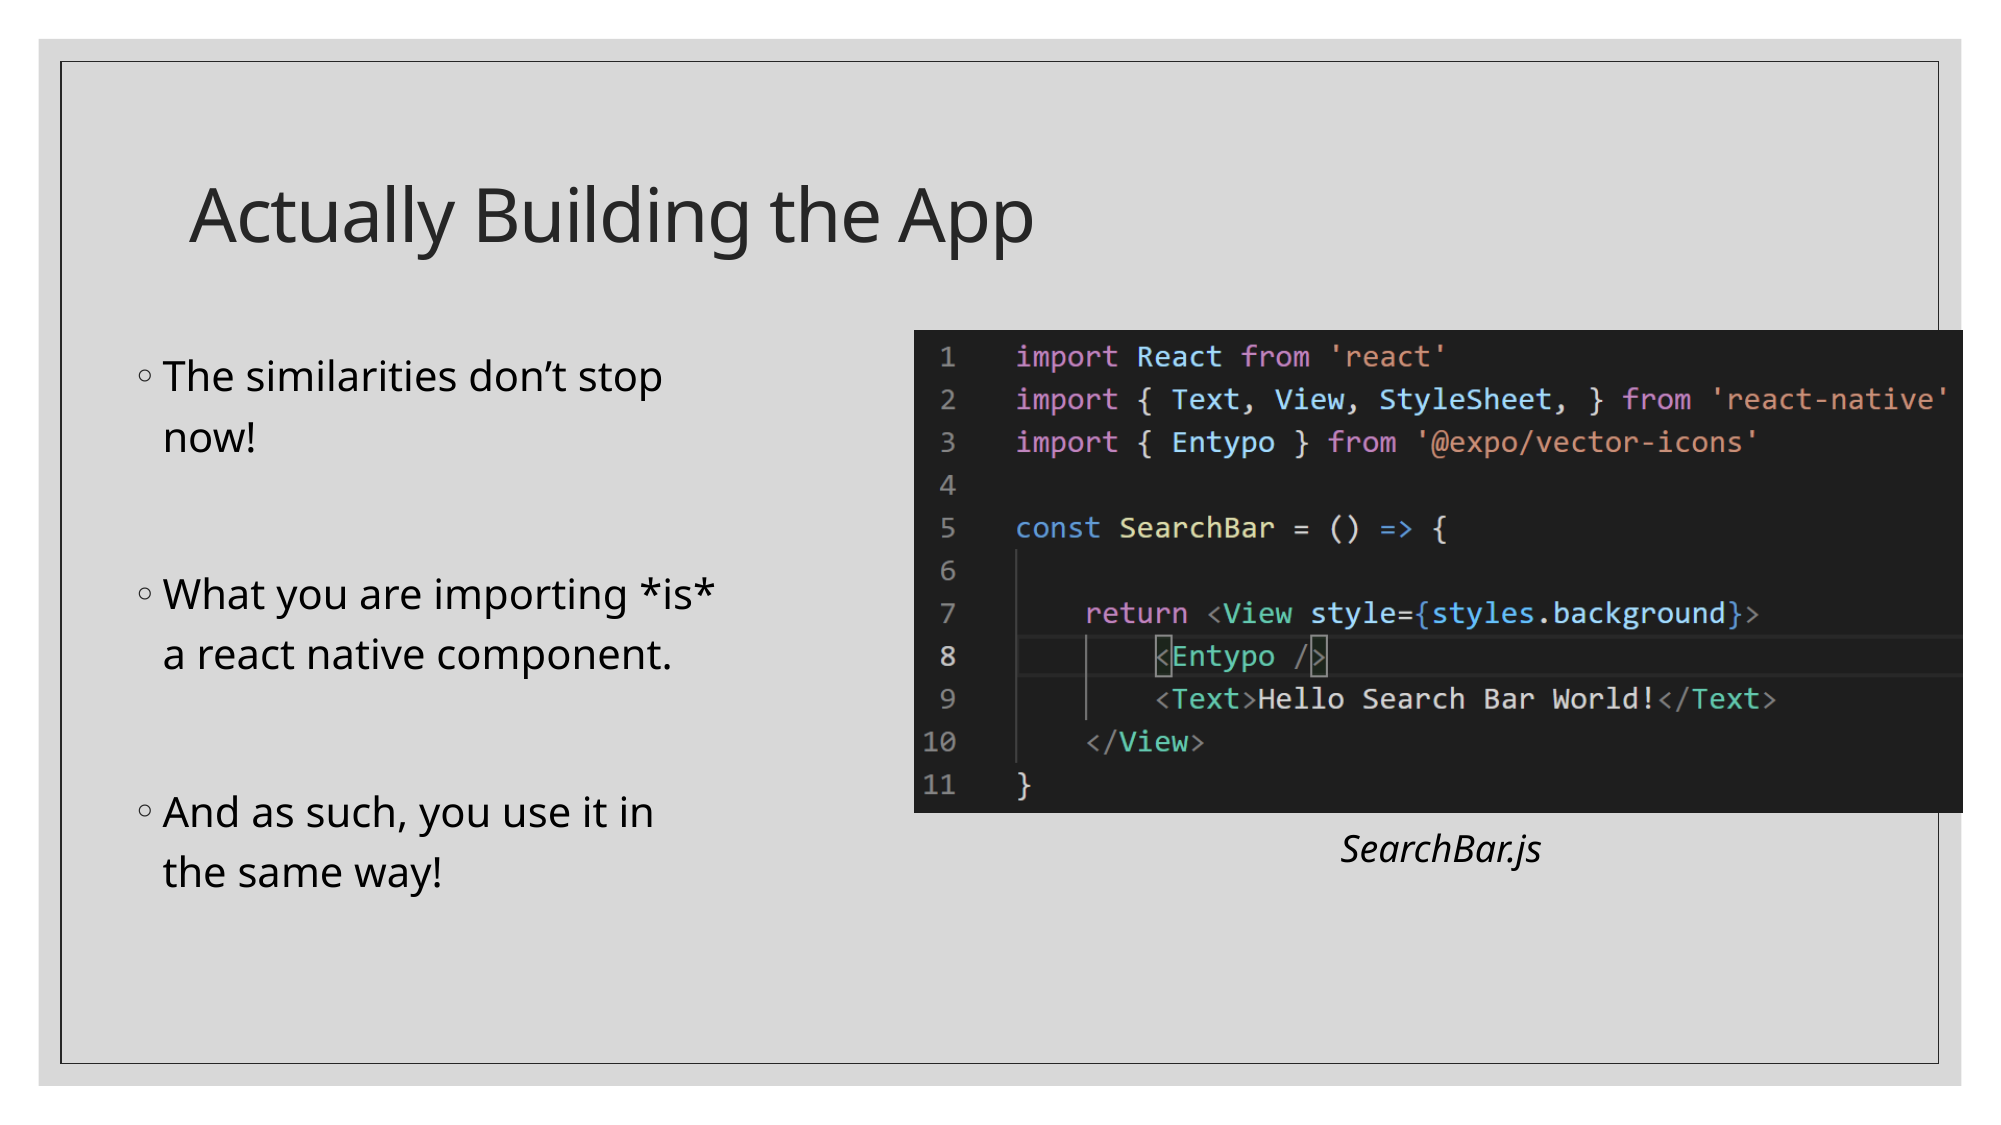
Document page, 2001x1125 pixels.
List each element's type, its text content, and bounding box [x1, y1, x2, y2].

text_box SearchBar.js [1325, 819, 1681, 878]
picture [914, 330, 1963, 813]
title Actually Building the App [174, 105, 1825, 331]
list The similarities don’t stop now! What you are importing *is* a react native component. And as such, you use it in the same way! [117, 332, 732, 1070]
